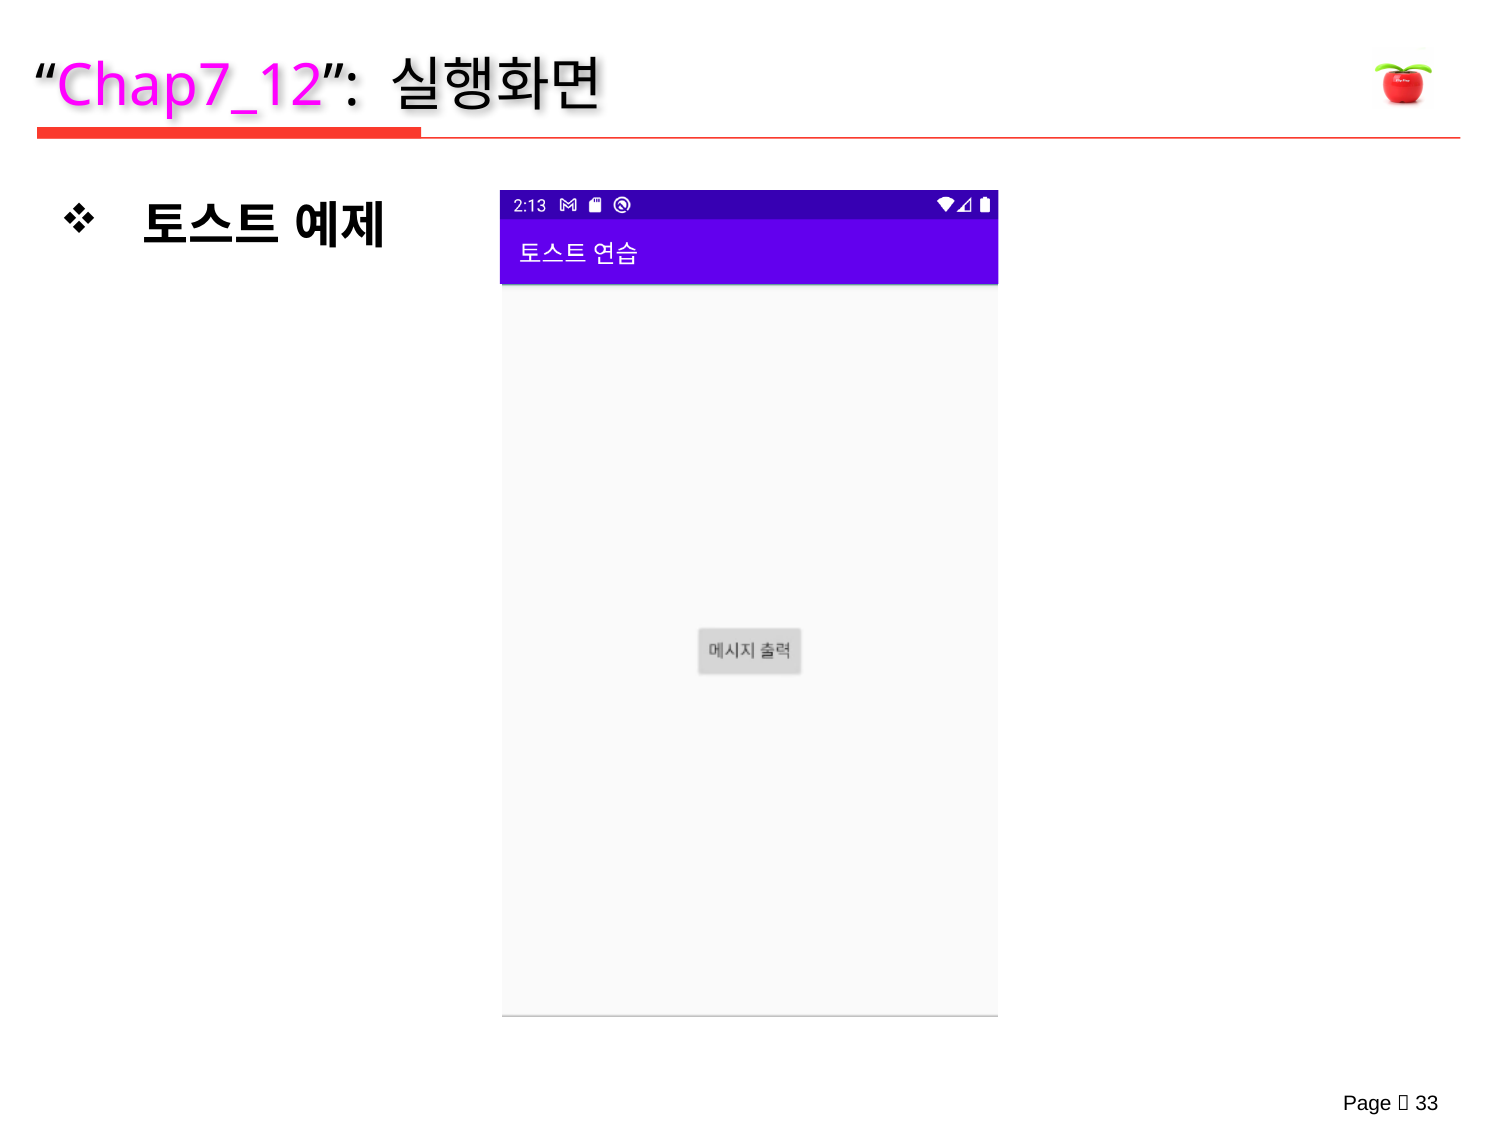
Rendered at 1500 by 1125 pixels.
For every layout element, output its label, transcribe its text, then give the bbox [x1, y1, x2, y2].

list 토스트 예제 [16, 193, 433, 262]
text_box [499, 189, 999, 1018]
picture [1372, 46, 1434, 109]
title “Chap7_12”: 실행화면 [35, 47, 1434, 142]
